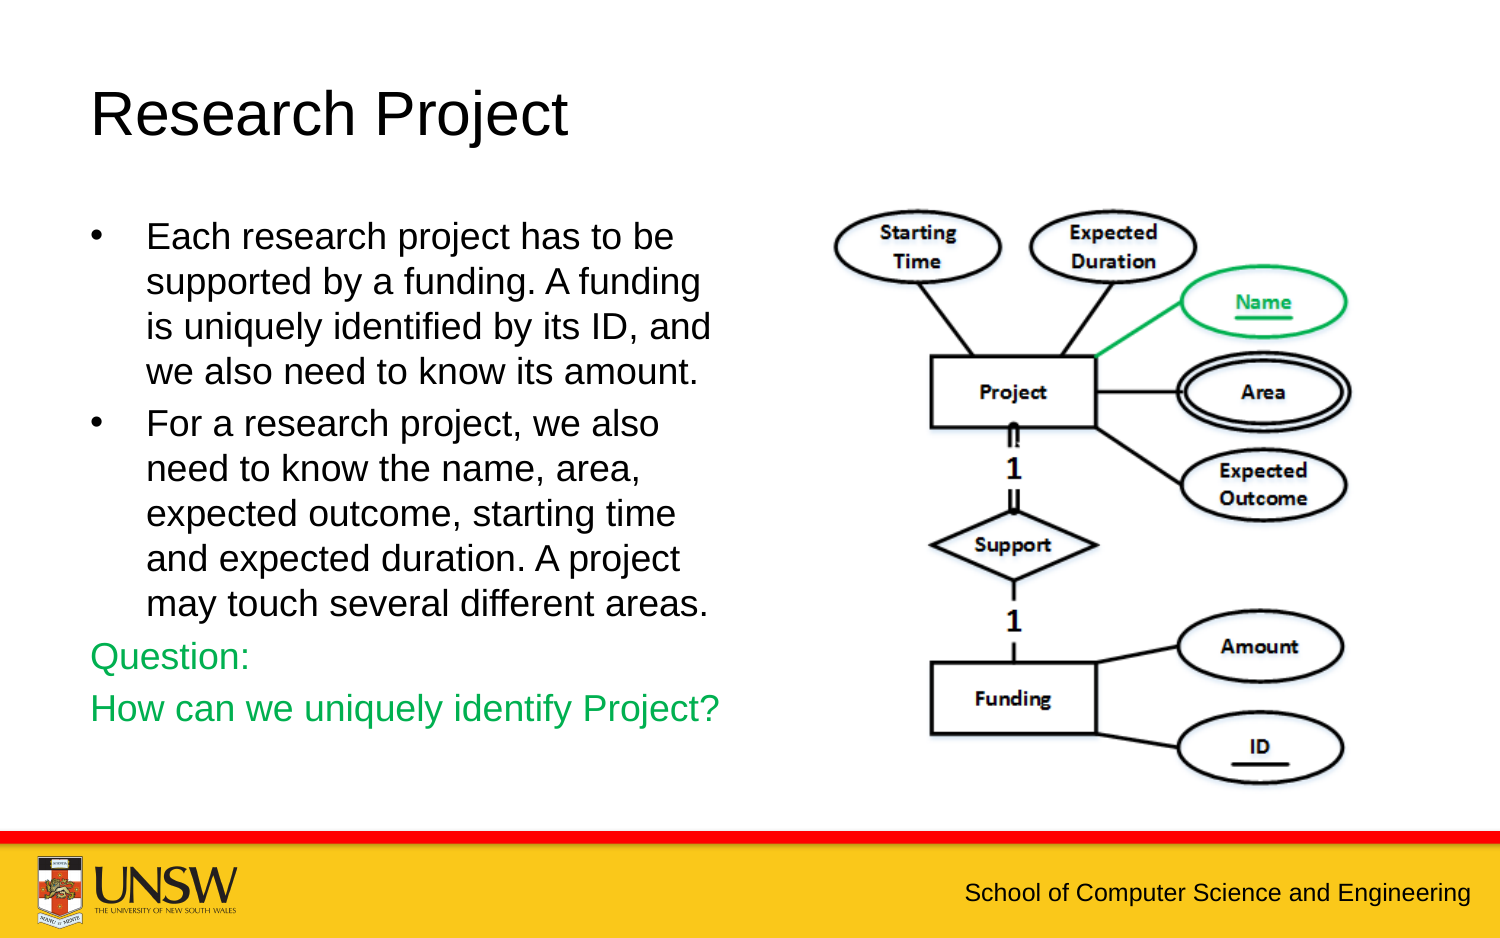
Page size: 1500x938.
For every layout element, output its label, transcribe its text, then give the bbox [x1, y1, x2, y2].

list Each research project has to be supported by a funding. A funding is uniquely identified by its ID, and we also need to know its amount. For a research project, we also need to know the name, area, expected outcome, starting time and expected duration. A project may touch several different areas. Question: How can we uniquely identify Project? [75, 204, 738, 794]
title Research Project [75, 65, 1425, 174]
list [828, 206, 1359, 796]
